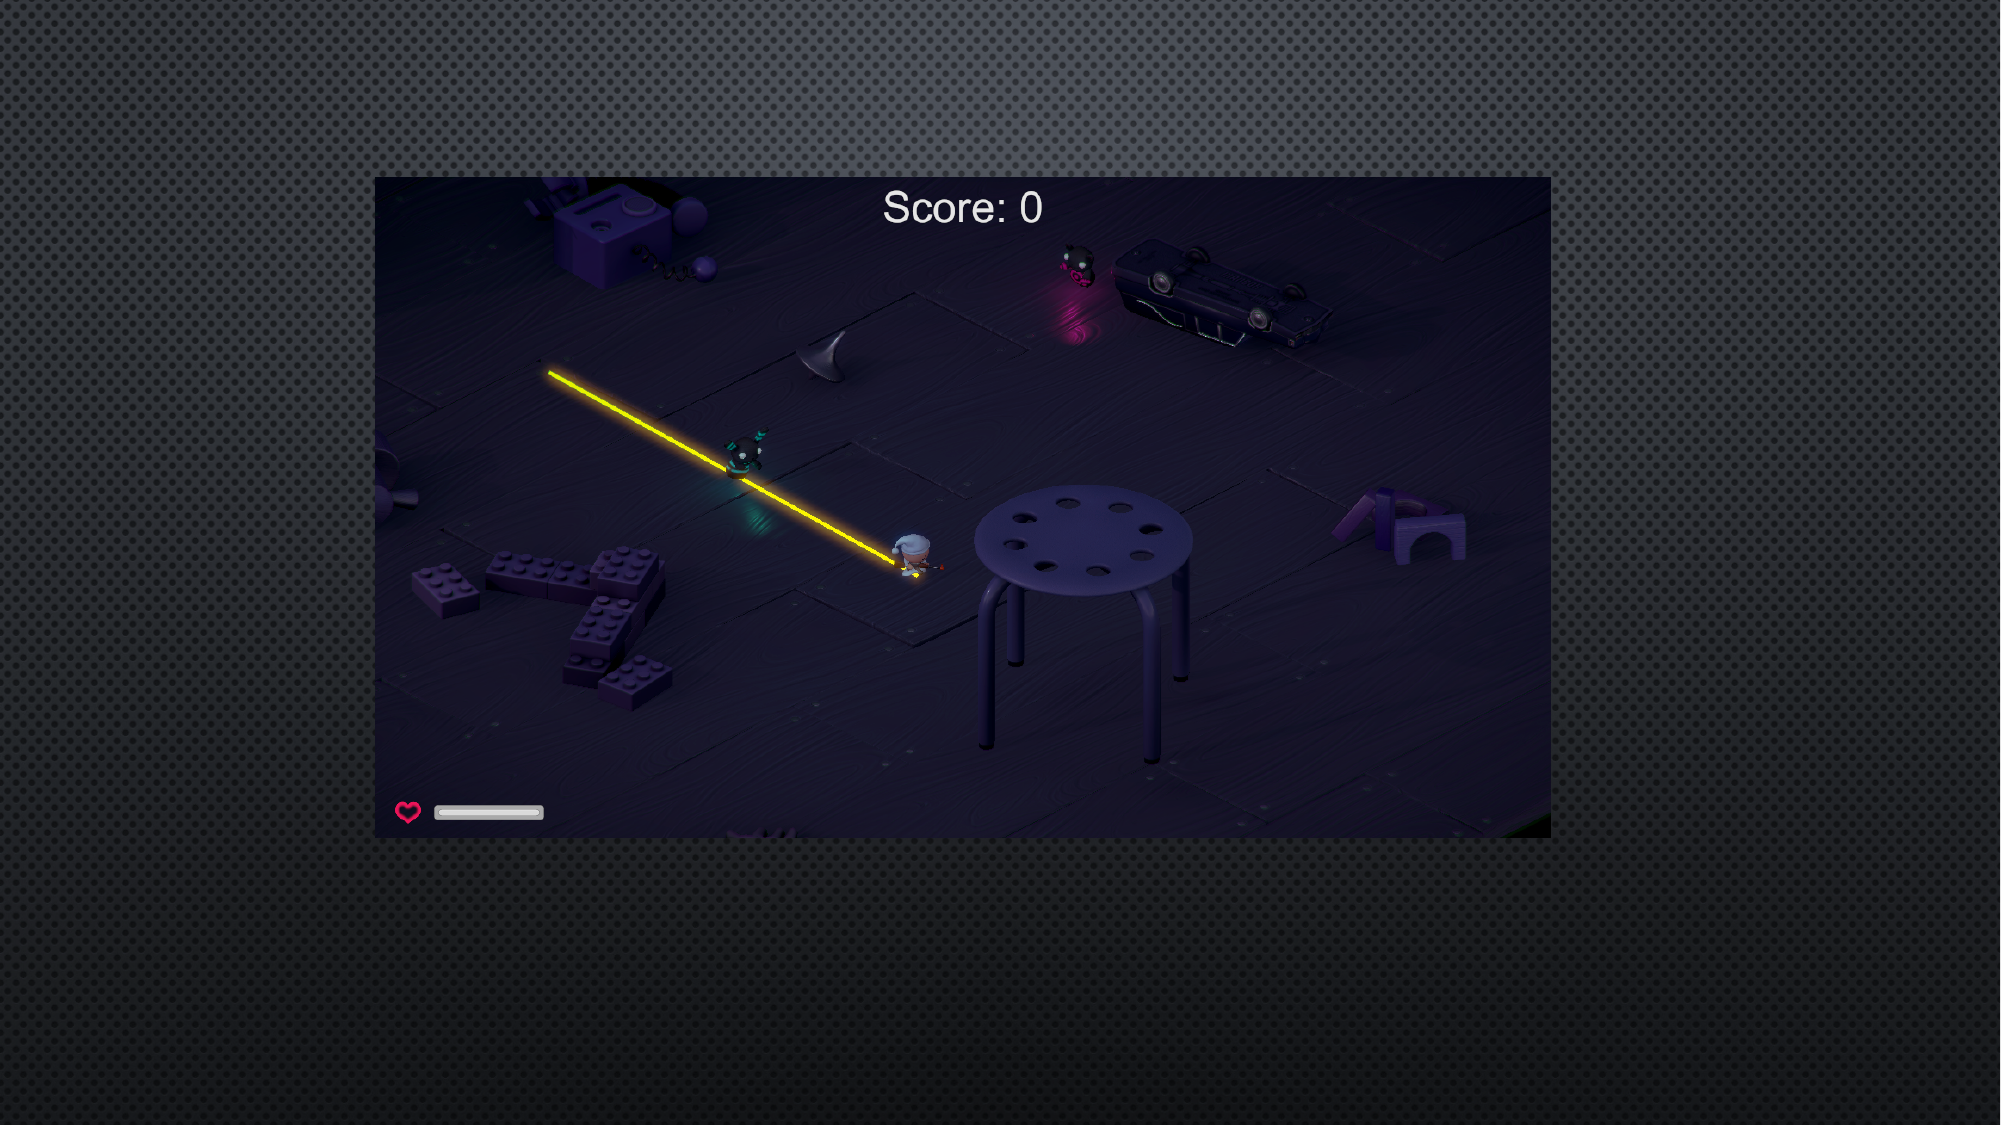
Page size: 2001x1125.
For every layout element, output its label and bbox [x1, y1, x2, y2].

list [375, 177, 1551, 839]
